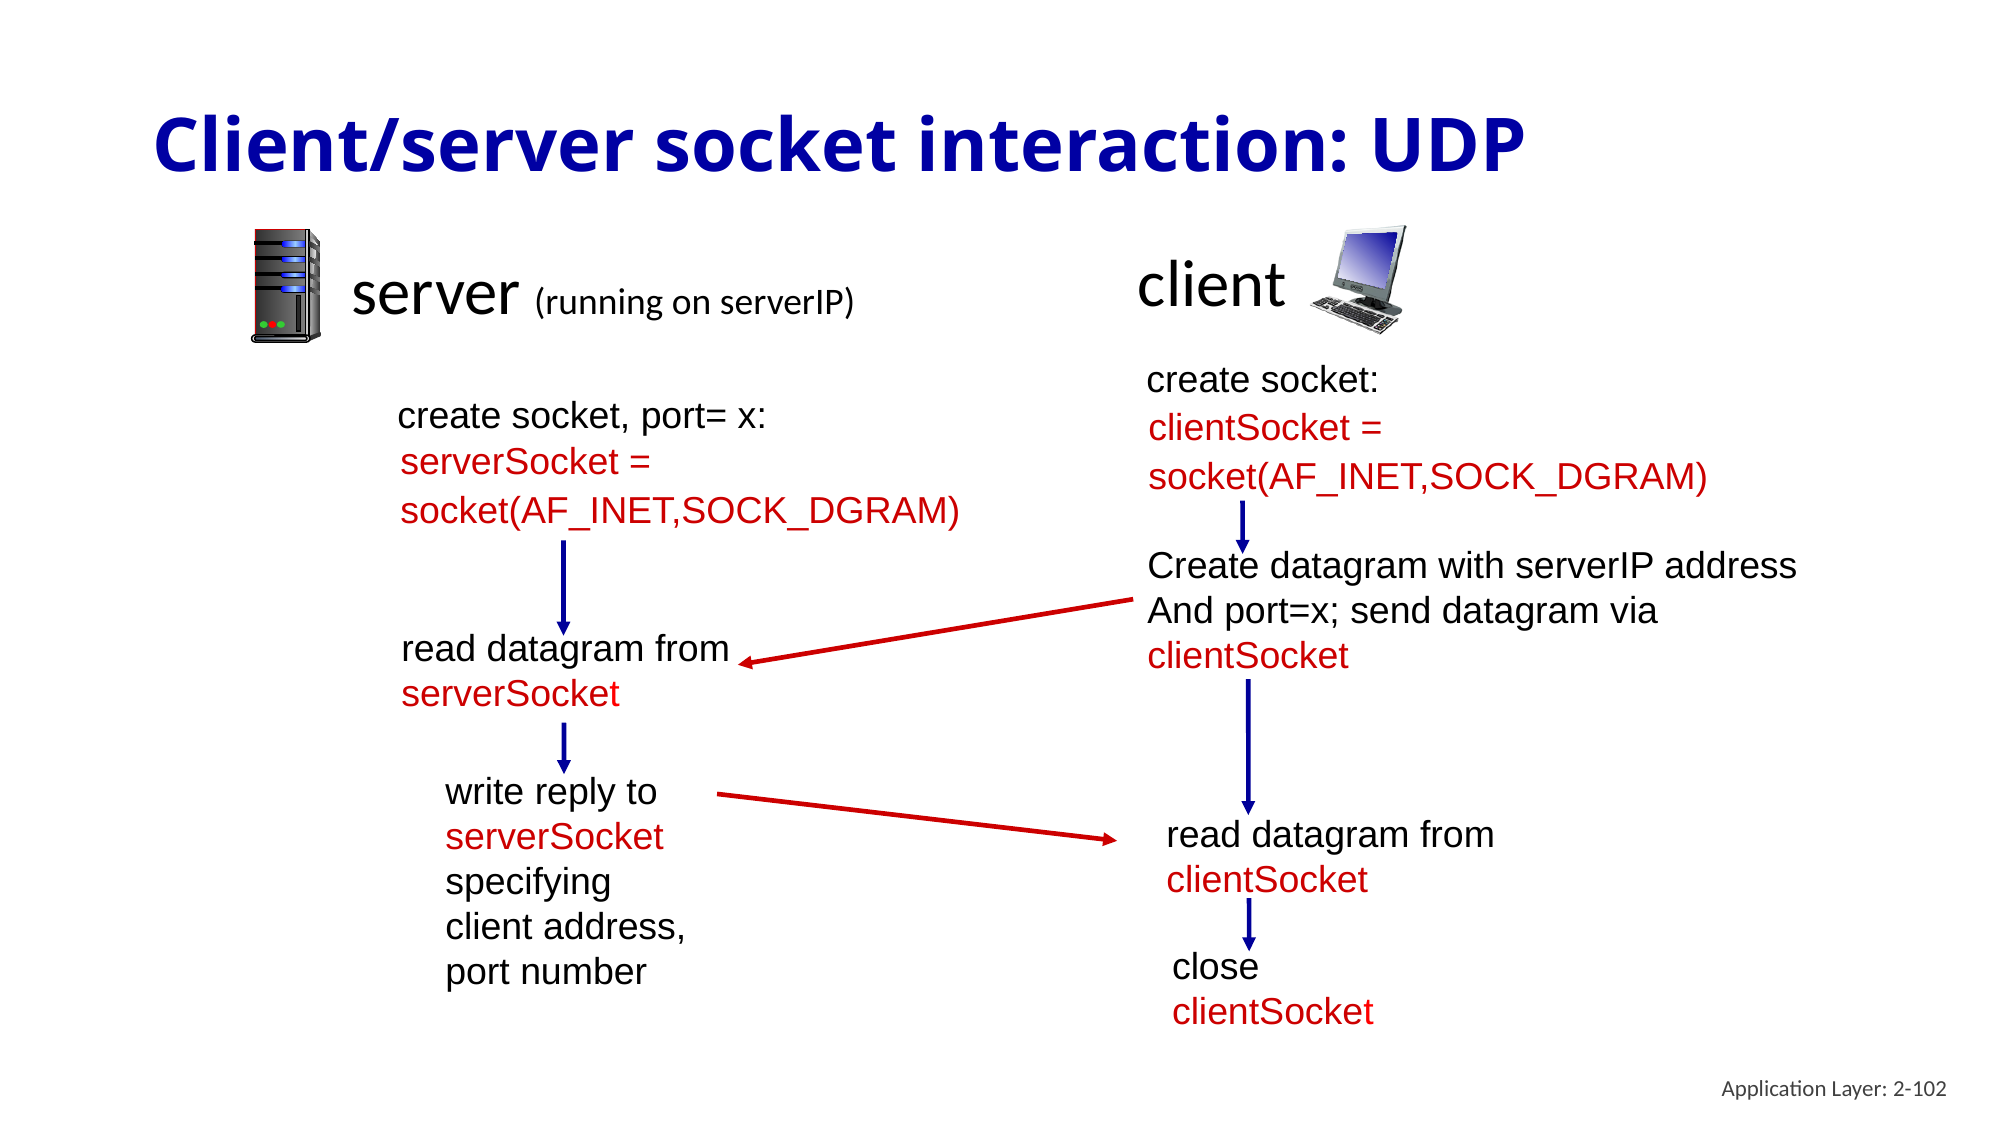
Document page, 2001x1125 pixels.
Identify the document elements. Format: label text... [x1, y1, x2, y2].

slide_number Application Layer: 2-102 [1512, 1056, 1963, 1117]
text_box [1149, 685, 1513, 1040]
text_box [251, 229, 321, 343]
text_box [748, 599, 1128, 669]
title Client/server socket interaction: UDP [137, 74, 1863, 221]
text_box create socket, port= x: [382, 383, 783, 444]
text_box server (running on serverIP) [336, 240, 871, 336]
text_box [427, 722, 1118, 1002]
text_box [384, 540, 748, 723]
text_box serverSocket = socket(AF_INET,SOCK_DGRAM) [385, 432, 976, 539]
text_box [1286, 220, 1409, 343]
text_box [1128, 347, 1818, 685]
text_box client [1123, 232, 1286, 328]
